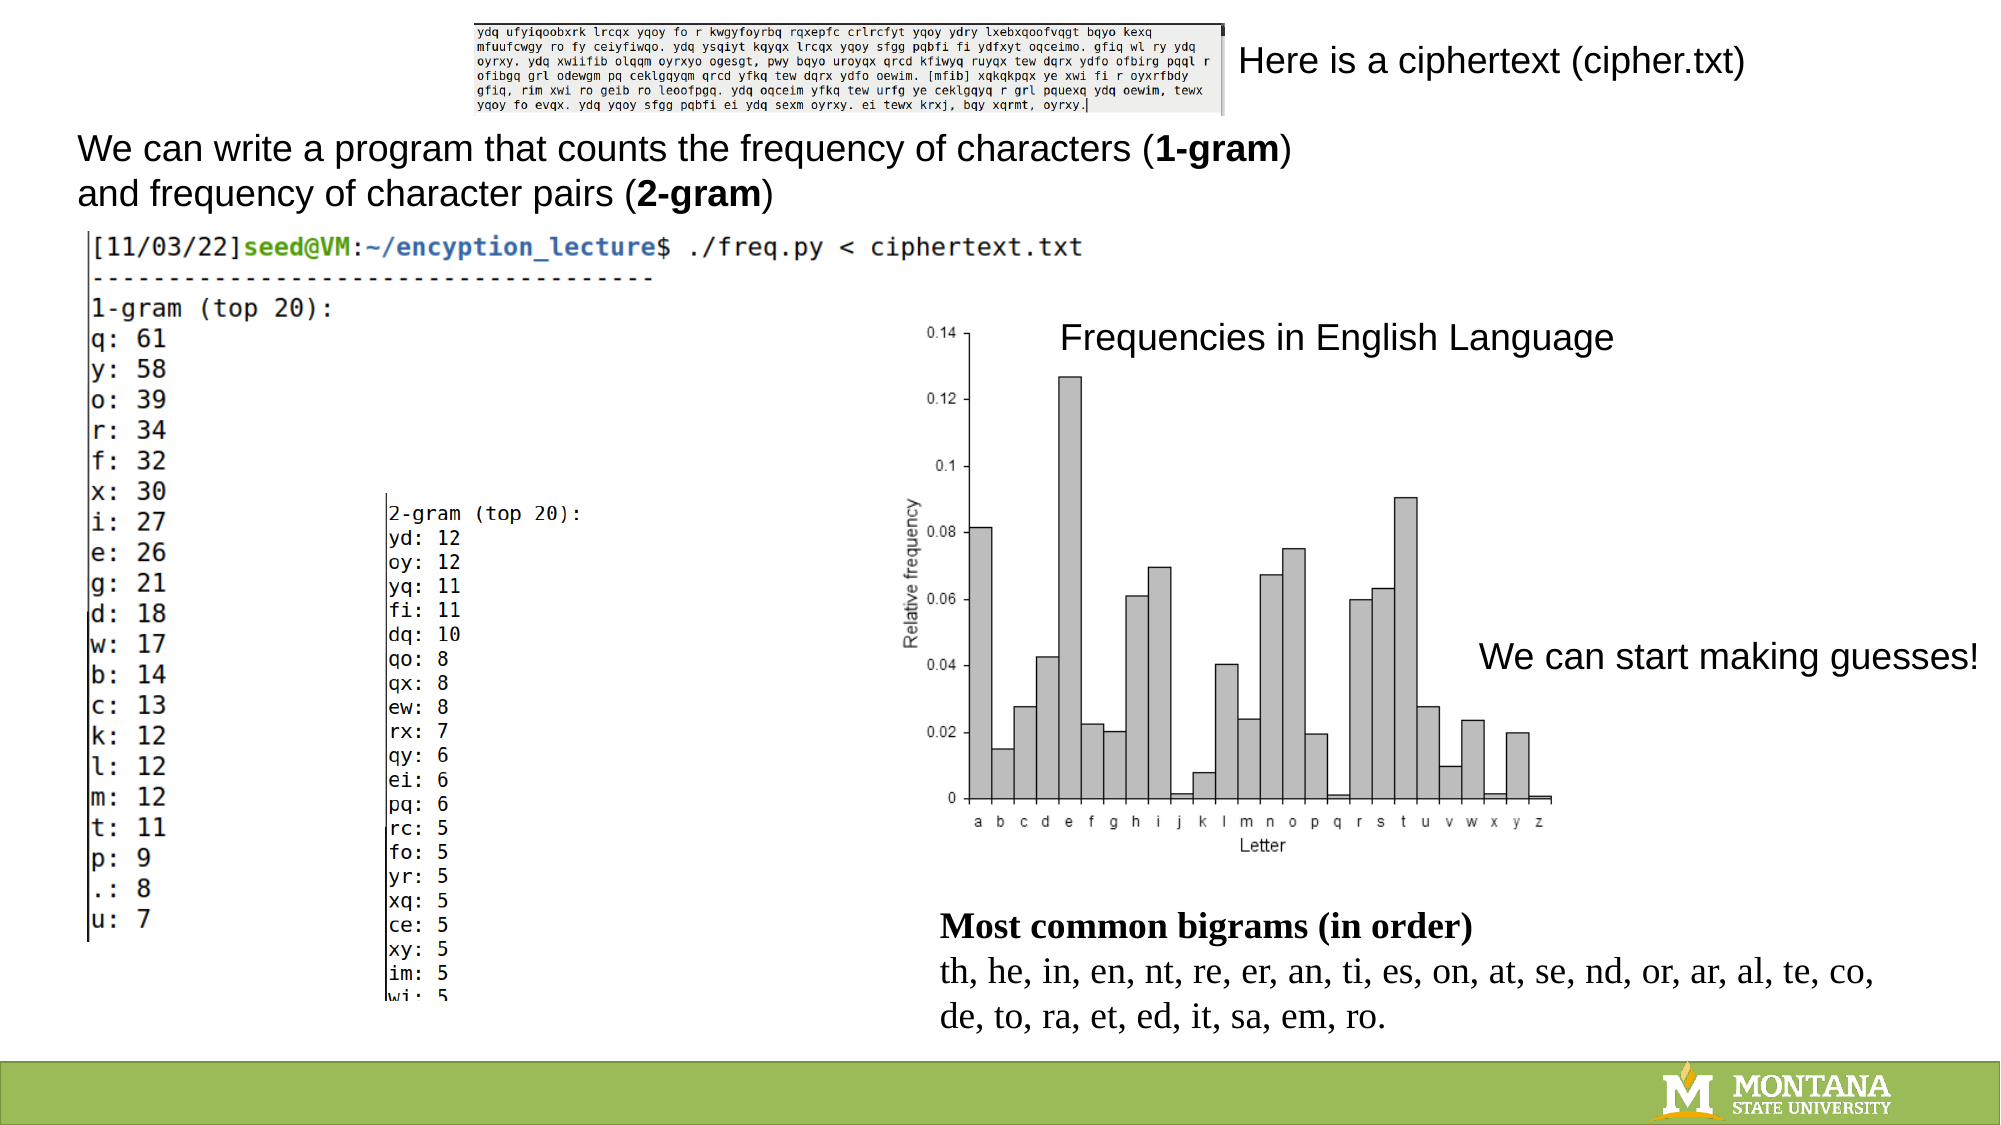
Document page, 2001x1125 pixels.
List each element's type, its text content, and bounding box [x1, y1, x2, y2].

picture [1649, 1060, 1892, 1122]
text_box Here is a ciphertext (cipher.txt) [1229, 28, 1762, 89]
text_box Frequencies in English Language [1123, 305, 1630, 366]
picture [474, 23, 1226, 117]
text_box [0, 1060, 1647, 1125]
text_box Most common bigrams (in order) th, he, in, en, nt, re, er, an, ti, es, on, at, se, nd, or, ar, al, te, co, de, to, ra, et, ed, it, sa, em, ro. [924, 893, 1929, 1044]
text_box We can write a program that counts the frequency of characters (1-gram) and frequency of character pairs (2-gram) [62, 116, 1375, 221]
text_box We can start making guesses! [1562, 624, 1995, 685]
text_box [1892, 1060, 2000, 1125]
picture [87, 231, 1558, 1001]
